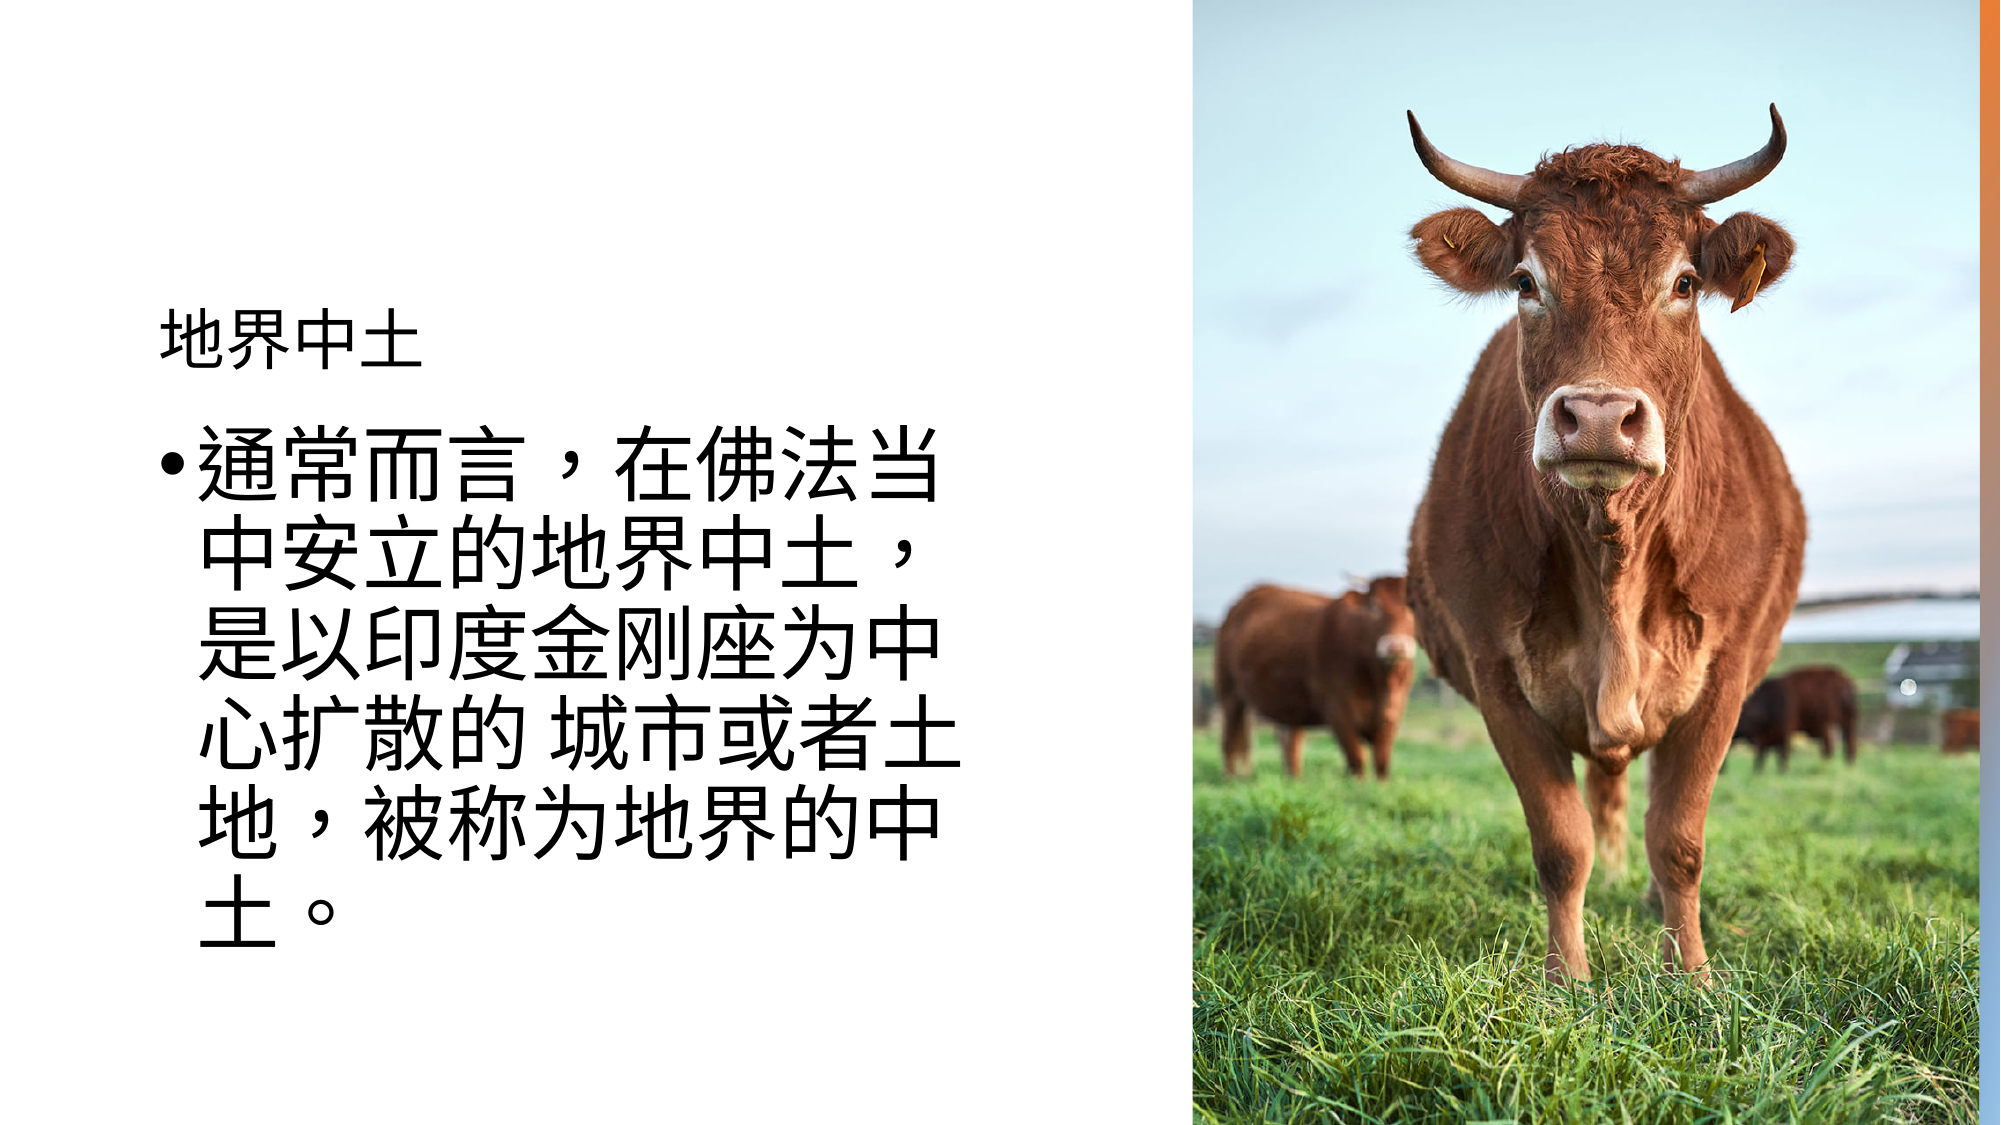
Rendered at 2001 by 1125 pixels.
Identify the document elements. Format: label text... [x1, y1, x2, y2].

list 通常而言，在佛法当中安立的地界中土，是以印度金刚座为中心扩散的 城市或者土地，被称为地界的中土。 [143, 415, 1043, 982]
title 地界中土 [143, 121, 1043, 387]
picture [1192, 0, 1979, 1125]
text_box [1979, 0, 2000, 1125]
